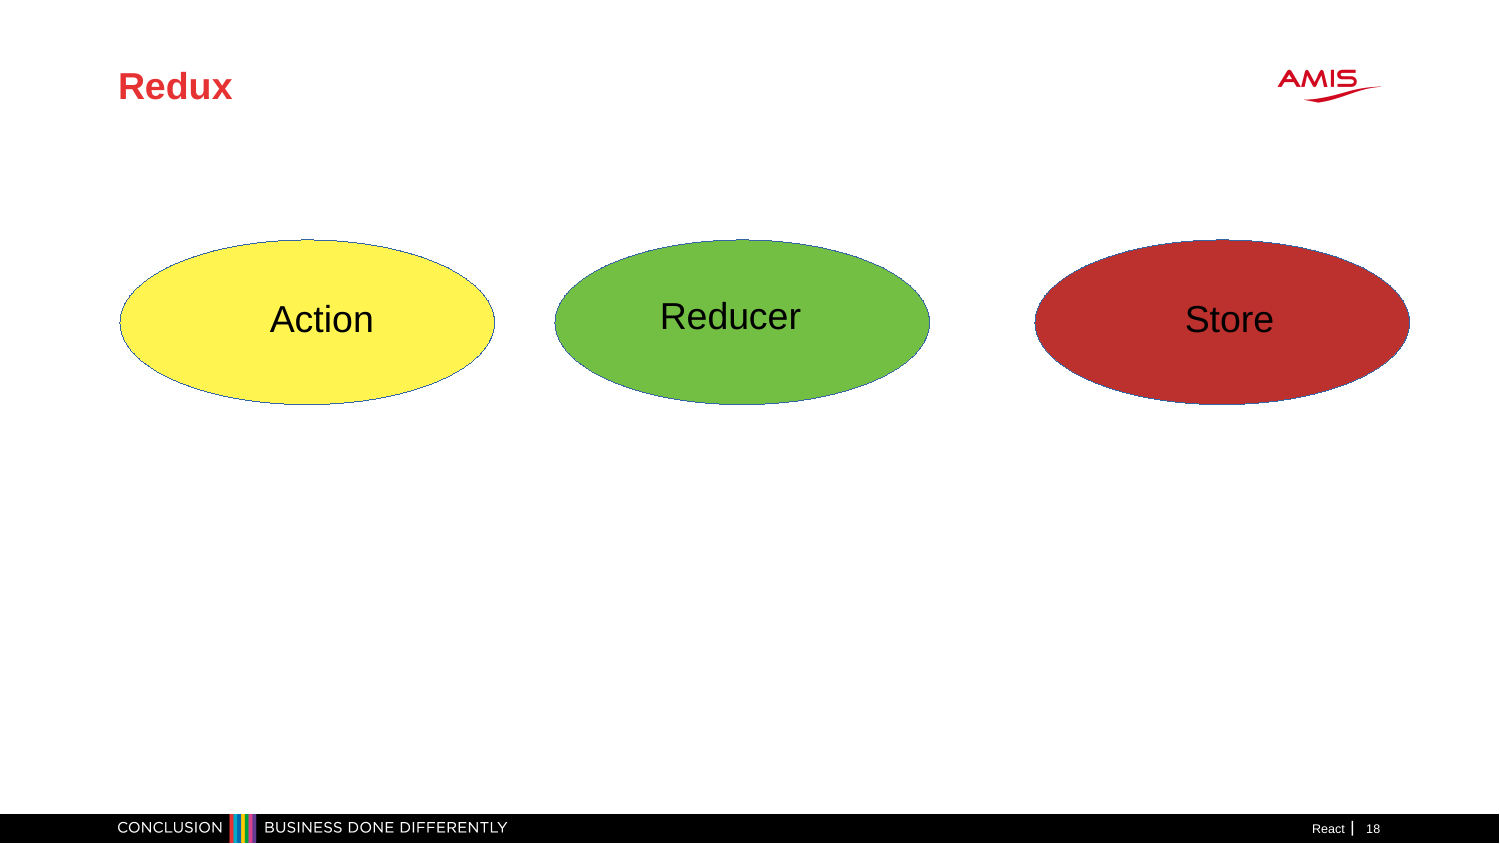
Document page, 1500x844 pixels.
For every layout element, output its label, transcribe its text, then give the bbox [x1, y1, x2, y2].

picture [1204, 58, 1386, 105]
picture [239, 814, 1499, 843]
text_box Store [1169, 288, 1305, 345]
text_box Action [254, 288, 390, 345]
text_box Reducer [644, 285, 825, 384]
text_box Redux [118, 47, 1204, 129]
text_box React [814, 820, 1345, 837]
text_box [1034, 239, 1410, 405]
text_box [554, 239, 930, 405]
text_box 1 [1358, 820, 1381, 837]
picture [0, 814, 236, 843]
text_box [119, 239, 495, 405]
